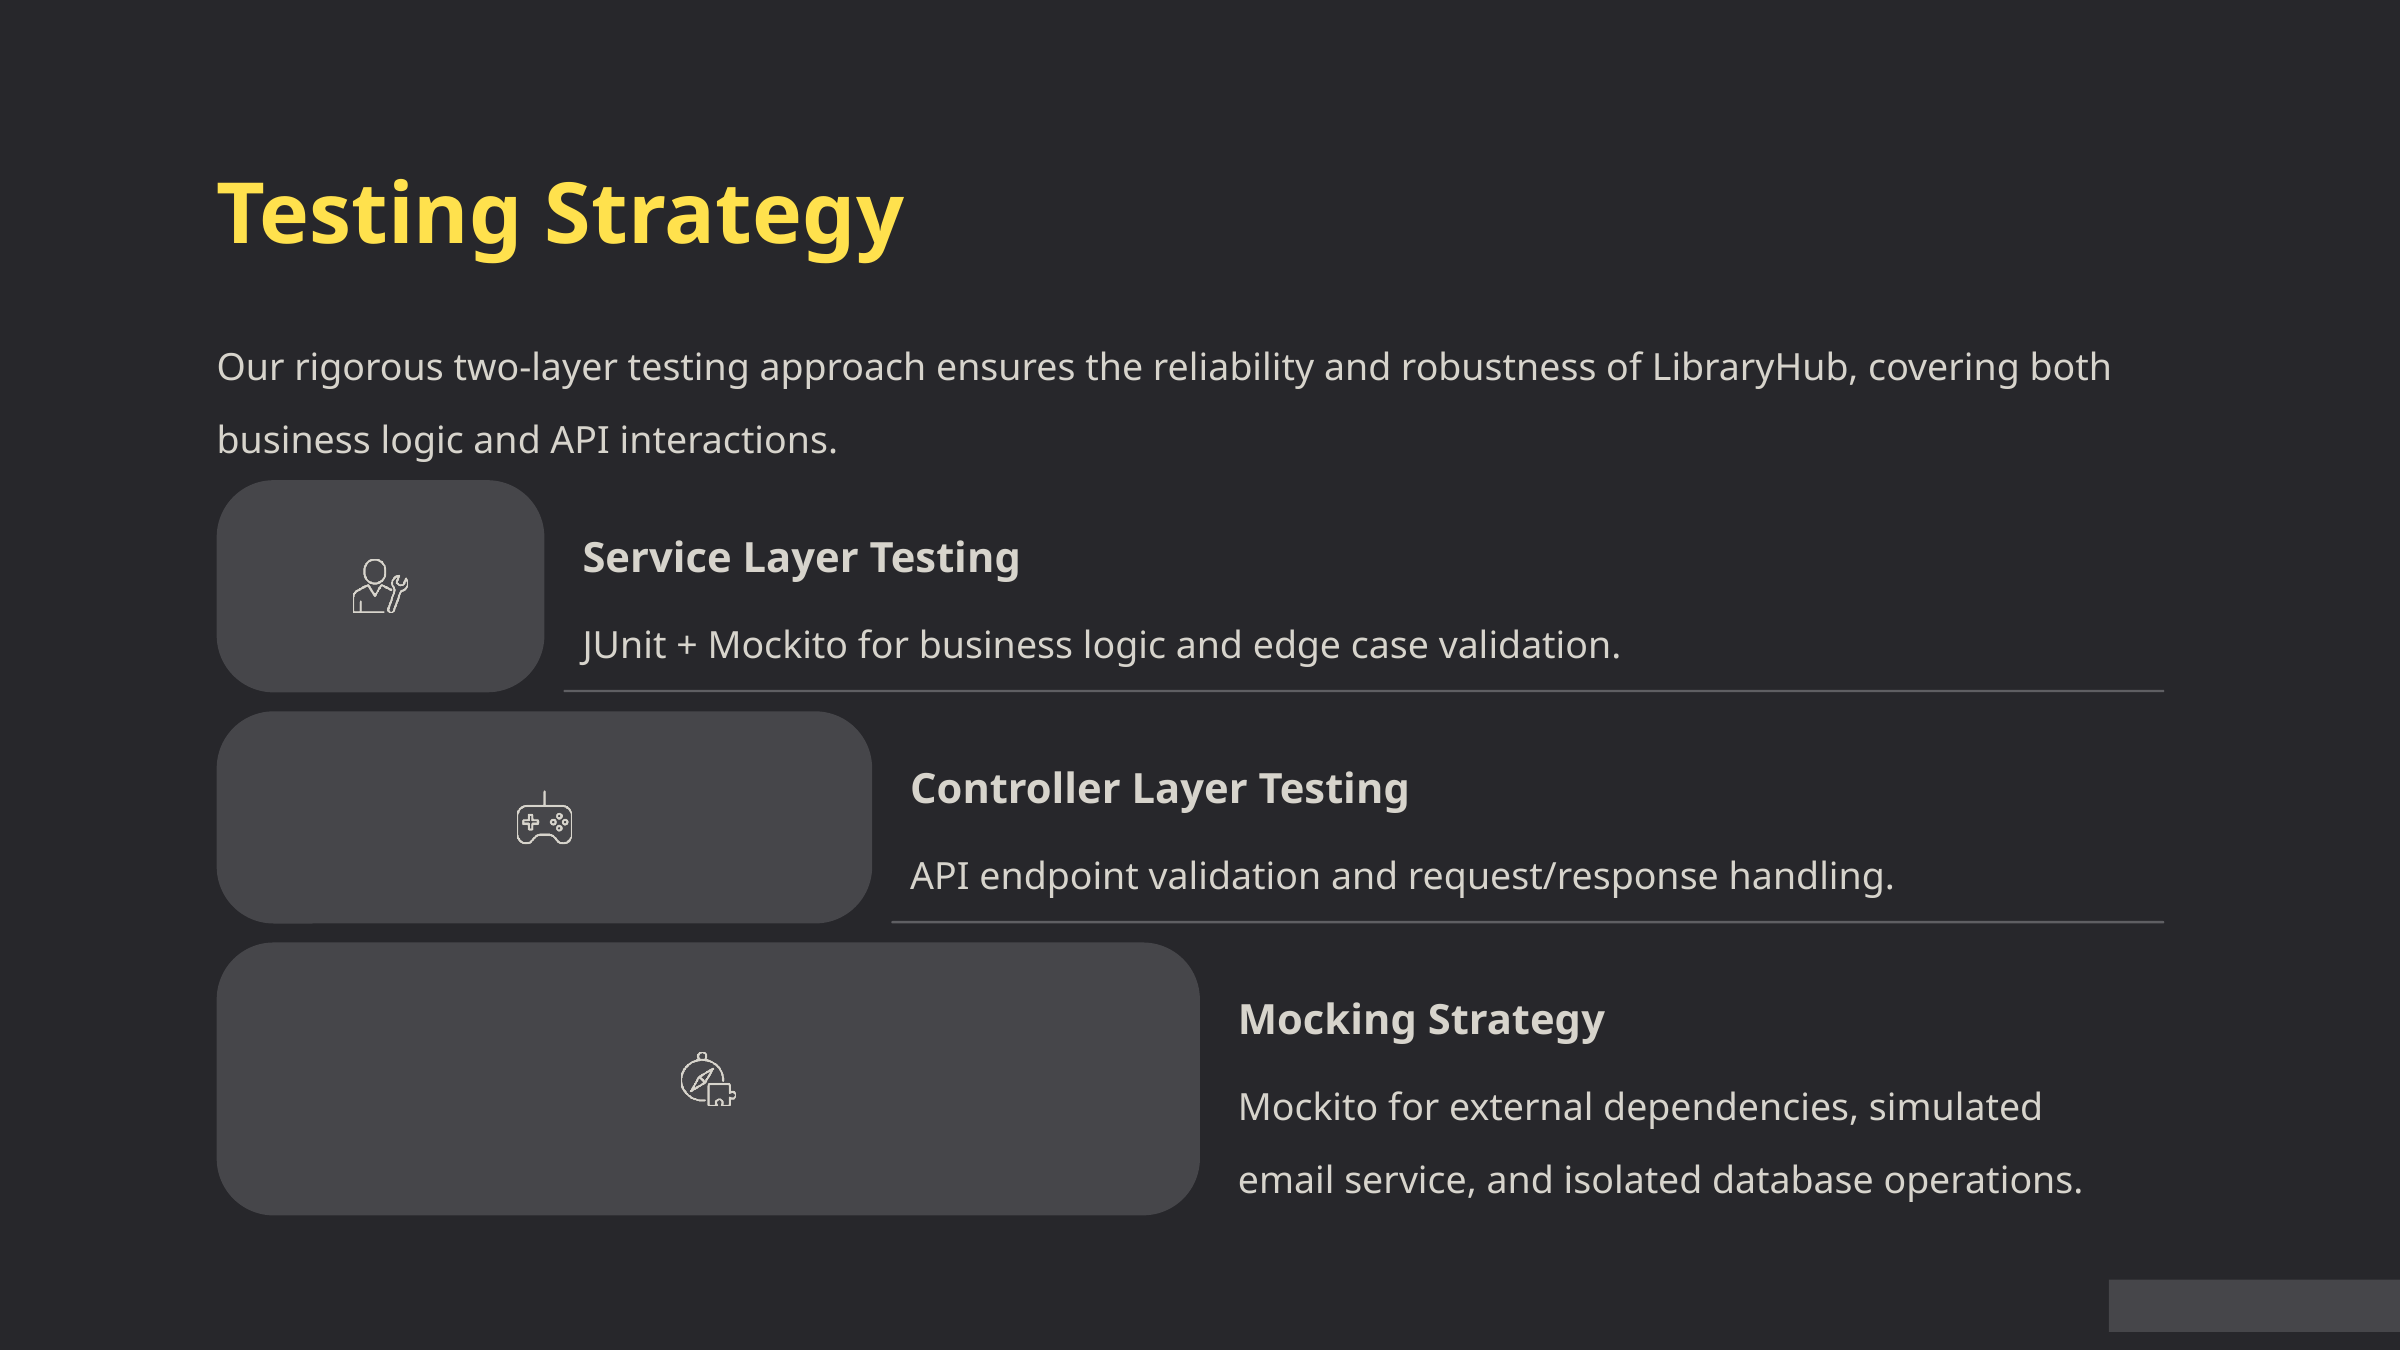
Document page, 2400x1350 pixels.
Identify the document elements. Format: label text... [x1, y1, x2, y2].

picture [2106, 1271, 2389, 1339]
text_box [216, 942, 1200, 1216]
text_box Mocking Strategy [1237, 980, 1660, 1034]
picture [681, 1051, 736, 1106]
text_box [216, 480, 545, 693]
text_box [563, 689, 2165, 693]
picture [353, 559, 408, 614]
picture [517, 790, 572, 845]
text_box Mockito for external dependencies, simulated email service, and isolated database operations. [1237, 1055, 2146, 1178]
text_box JUnit + Mockito for business logic and edge case validation. [582, 593, 1630, 655]
text_box Our rigorous two-layer testing approach ensures the reliability and robustness of LibraryHub, covering both business logic and API interactions. [216, 315, 2184, 438]
text_box [891, 920, 2165, 924]
text_box [216, 711, 873, 924]
text_box [2108, 1279, 2400, 1332]
text_box Controller Layer Testing [910, 749, 1440, 802]
text_box API endpoint validation and request/response handling. [910, 824, 1902, 886]
text_box Testing Strategy [216, 134, 1061, 240]
text_box Service Layer Testing [582, 518, 1052, 571]
